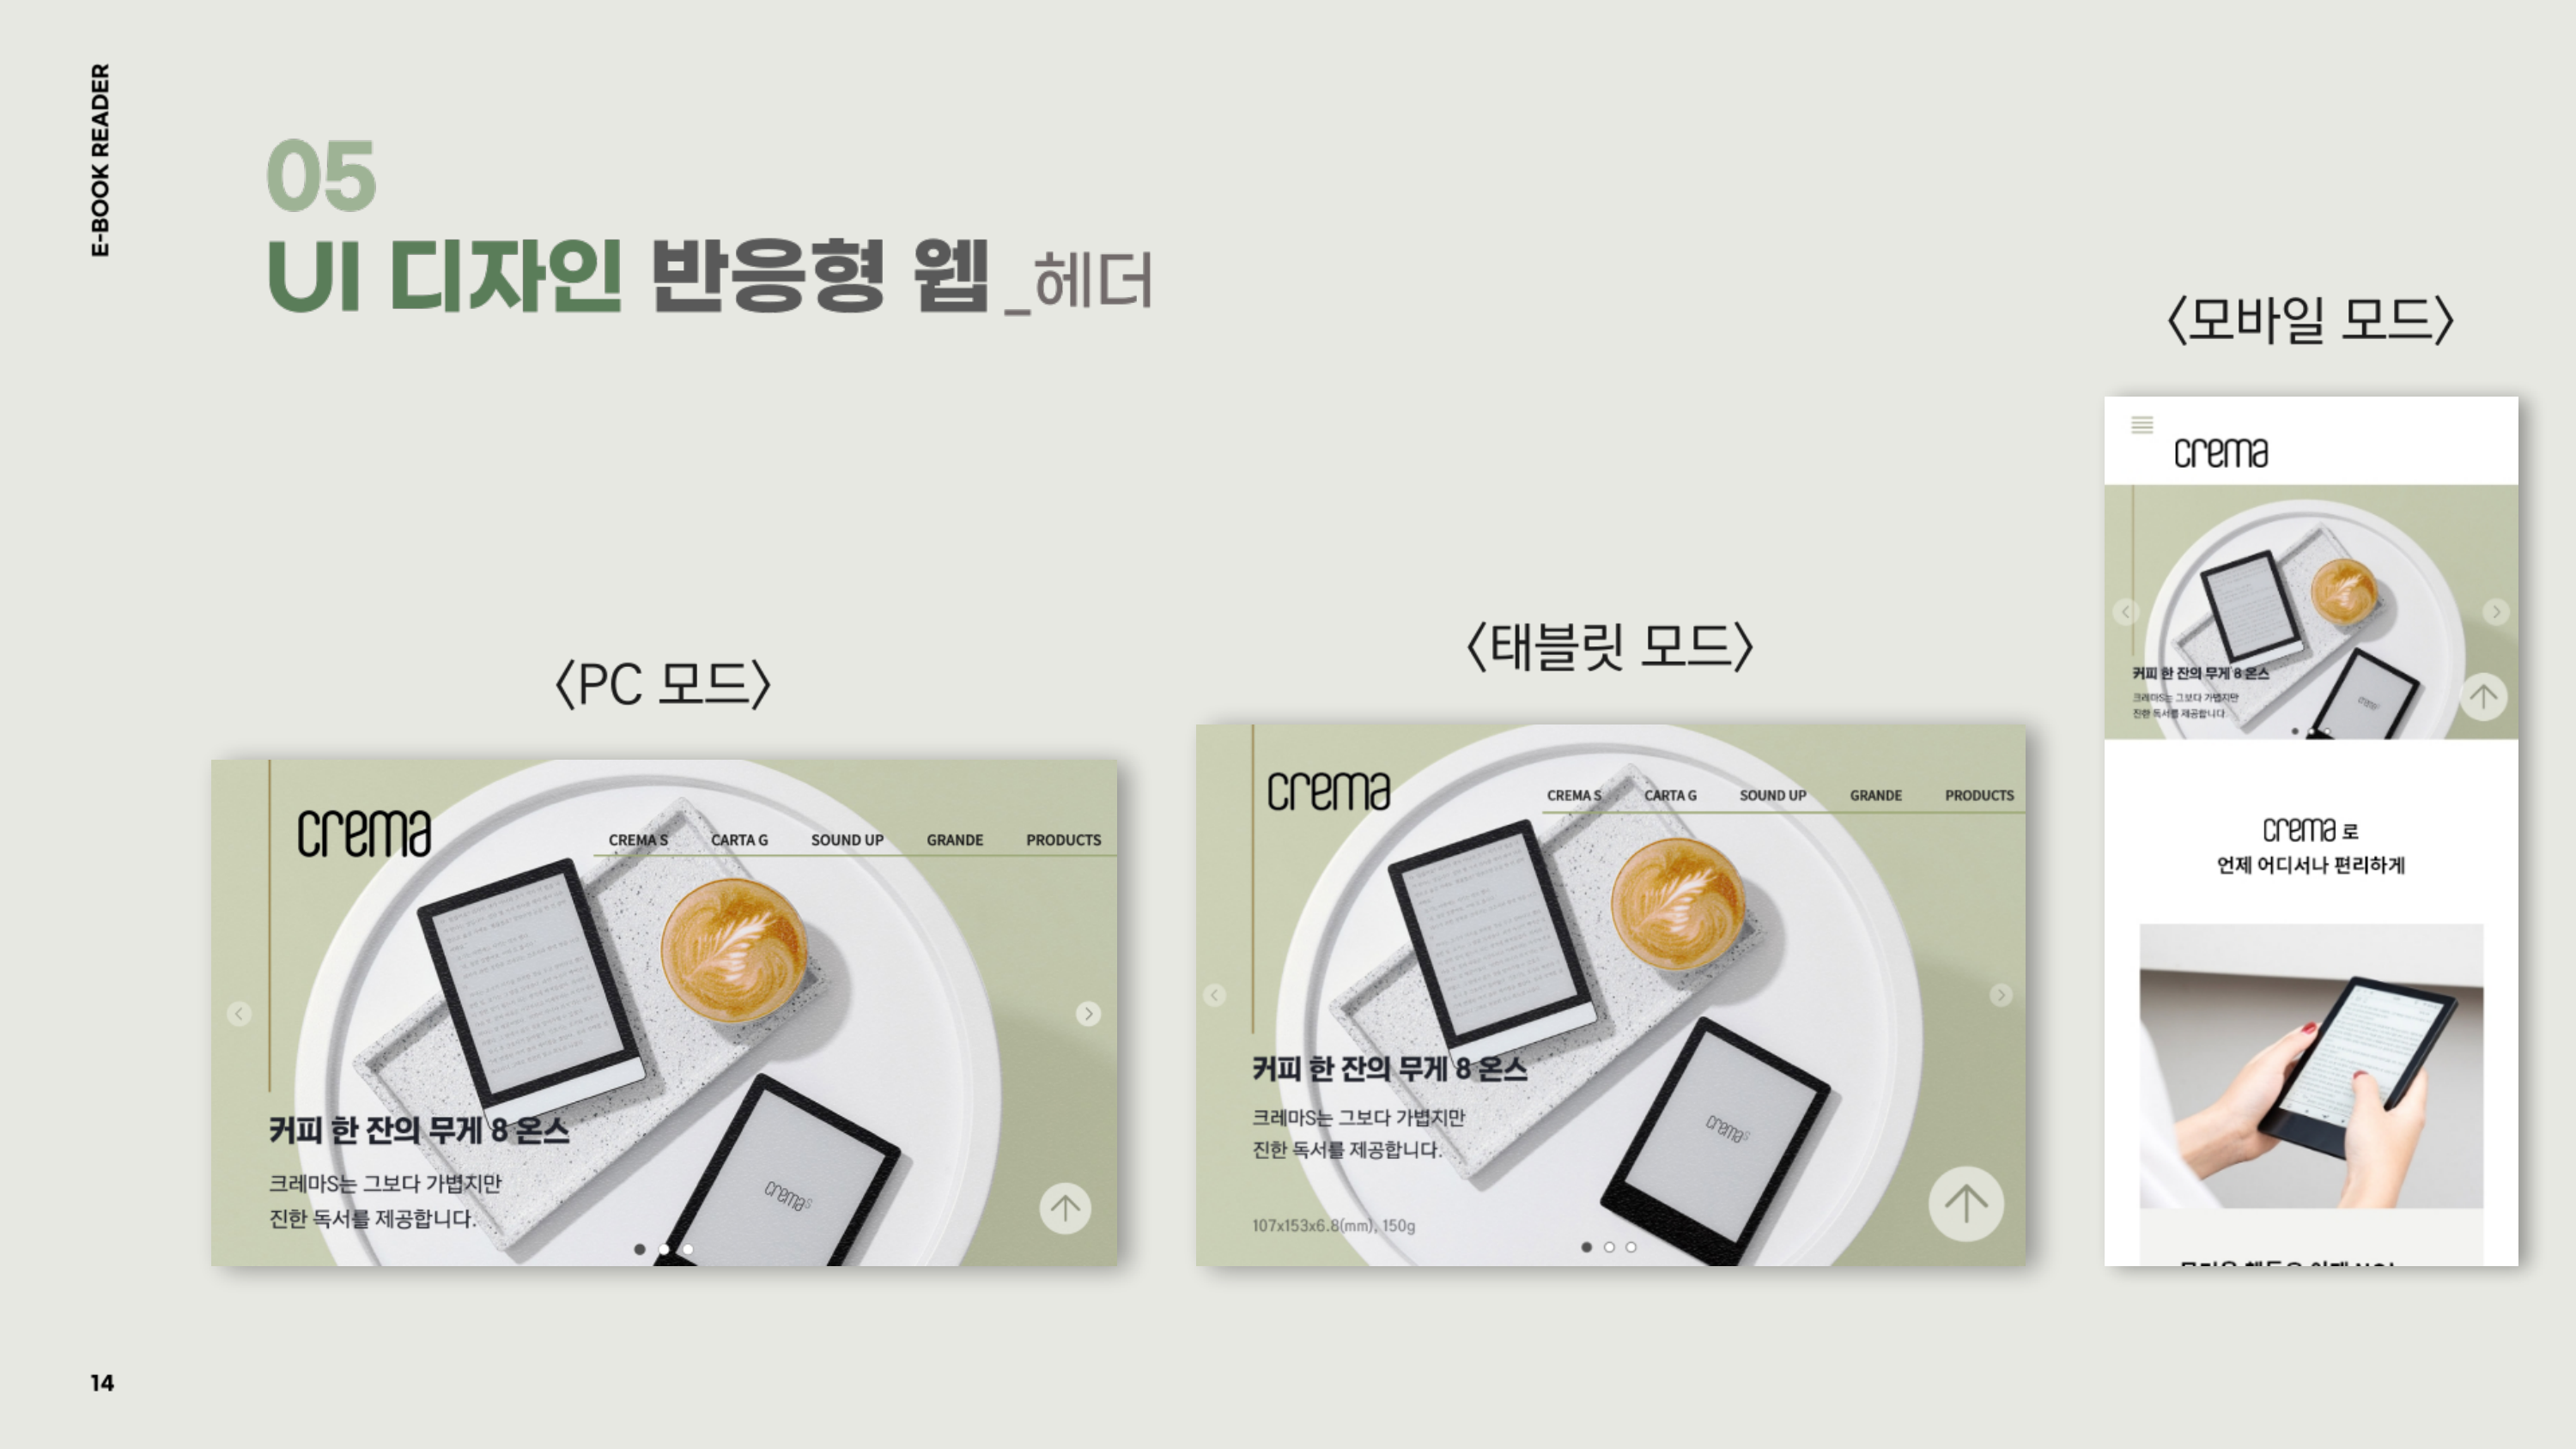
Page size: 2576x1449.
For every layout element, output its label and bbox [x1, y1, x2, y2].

text_box [211, 760, 1117, 1267]
text_box [1196, 724, 2026, 1267]
text_box [2105, 397, 2518, 1267]
picture [0, 55, 213, 276]
picture [252, 112, 1180, 352]
picture [0, 0, 2576, 1449]
